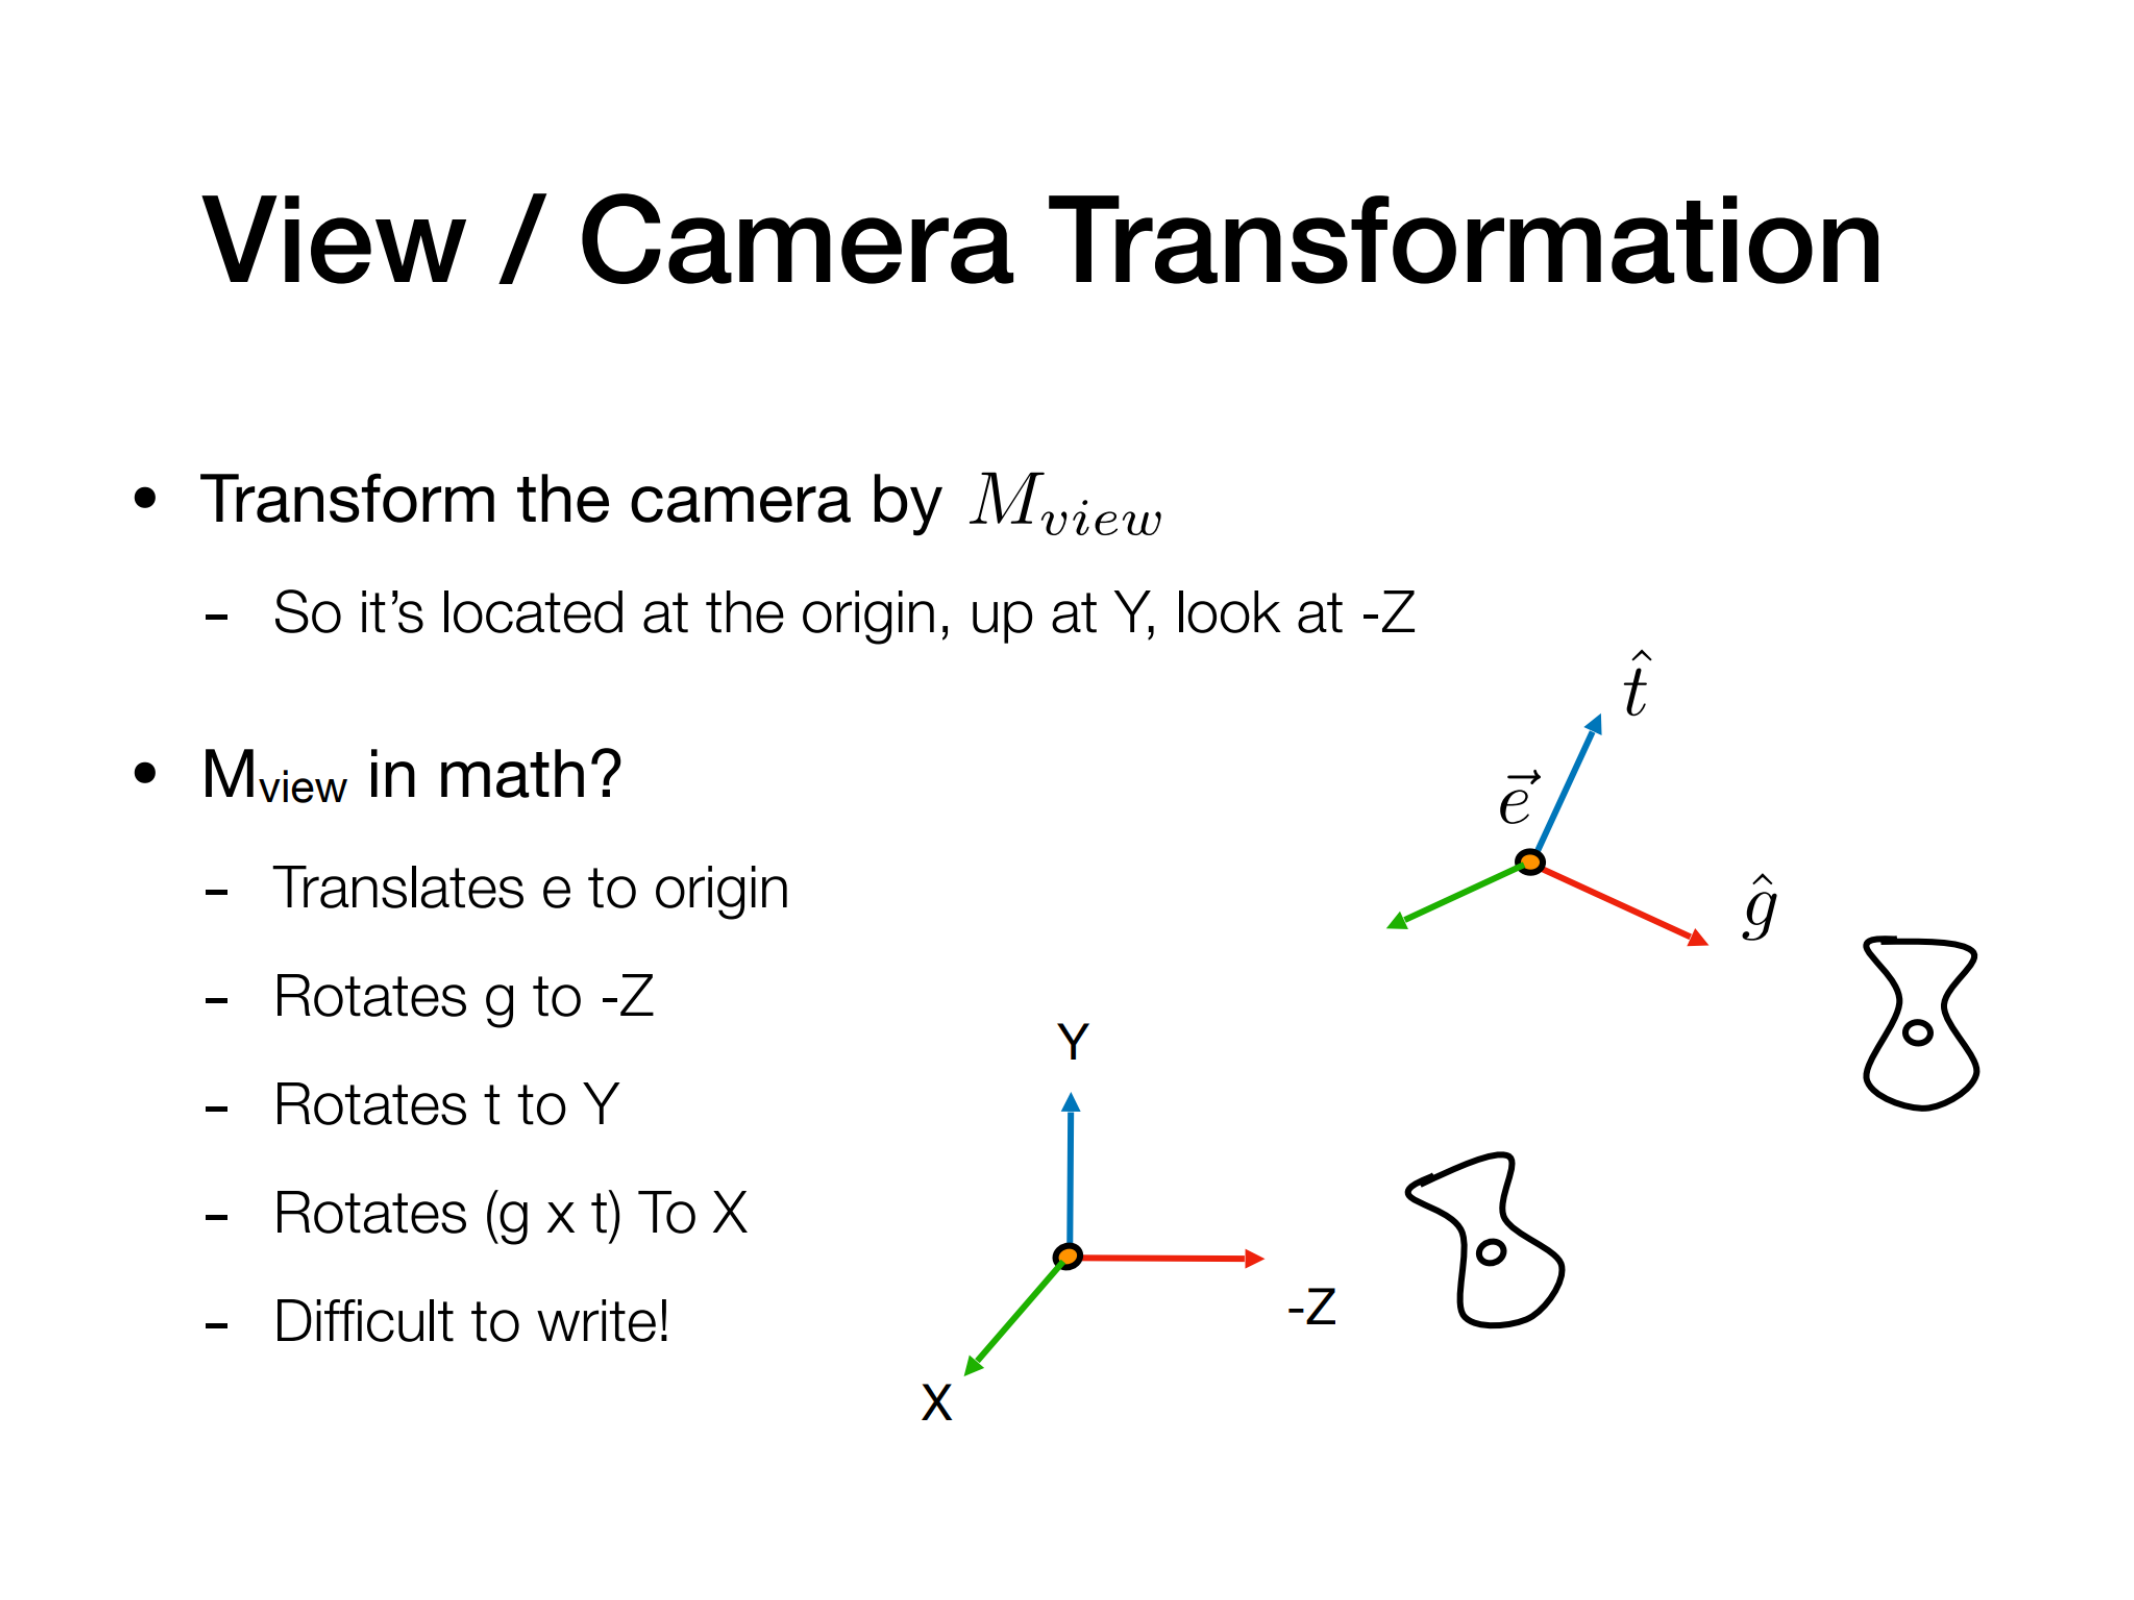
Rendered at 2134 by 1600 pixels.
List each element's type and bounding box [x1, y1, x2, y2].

picture [42, 85, 2091, 1515]
